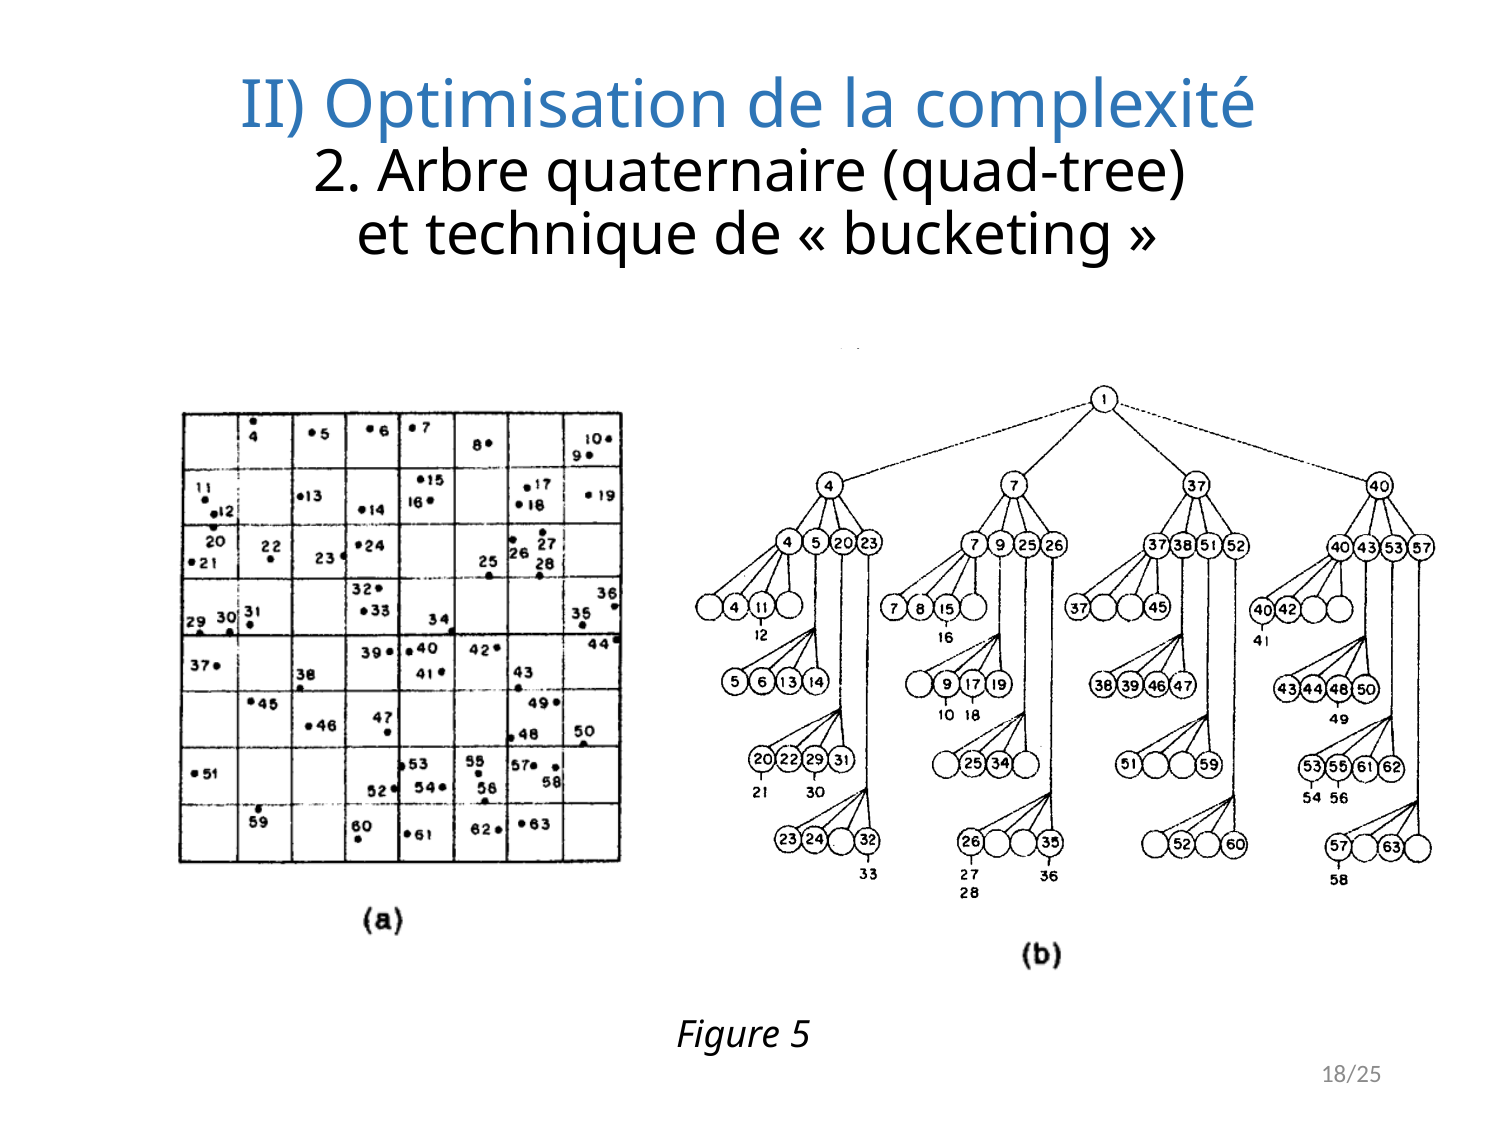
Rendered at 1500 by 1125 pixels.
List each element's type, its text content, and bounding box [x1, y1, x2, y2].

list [169, 405, 636, 876]
slide_number 18/25 [1059, 1042, 1397, 1103]
picture [332, 877, 436, 963]
title II) Optimisation de la complexité 2. Arbre quaternaire (quad-tree) et technique de « bucketing » [103, 59, 1397, 278]
picture [673, 348, 1464, 908]
text_box Figure 5 [661, 1002, 1010, 1062]
picture [1001, 919, 1080, 989]
